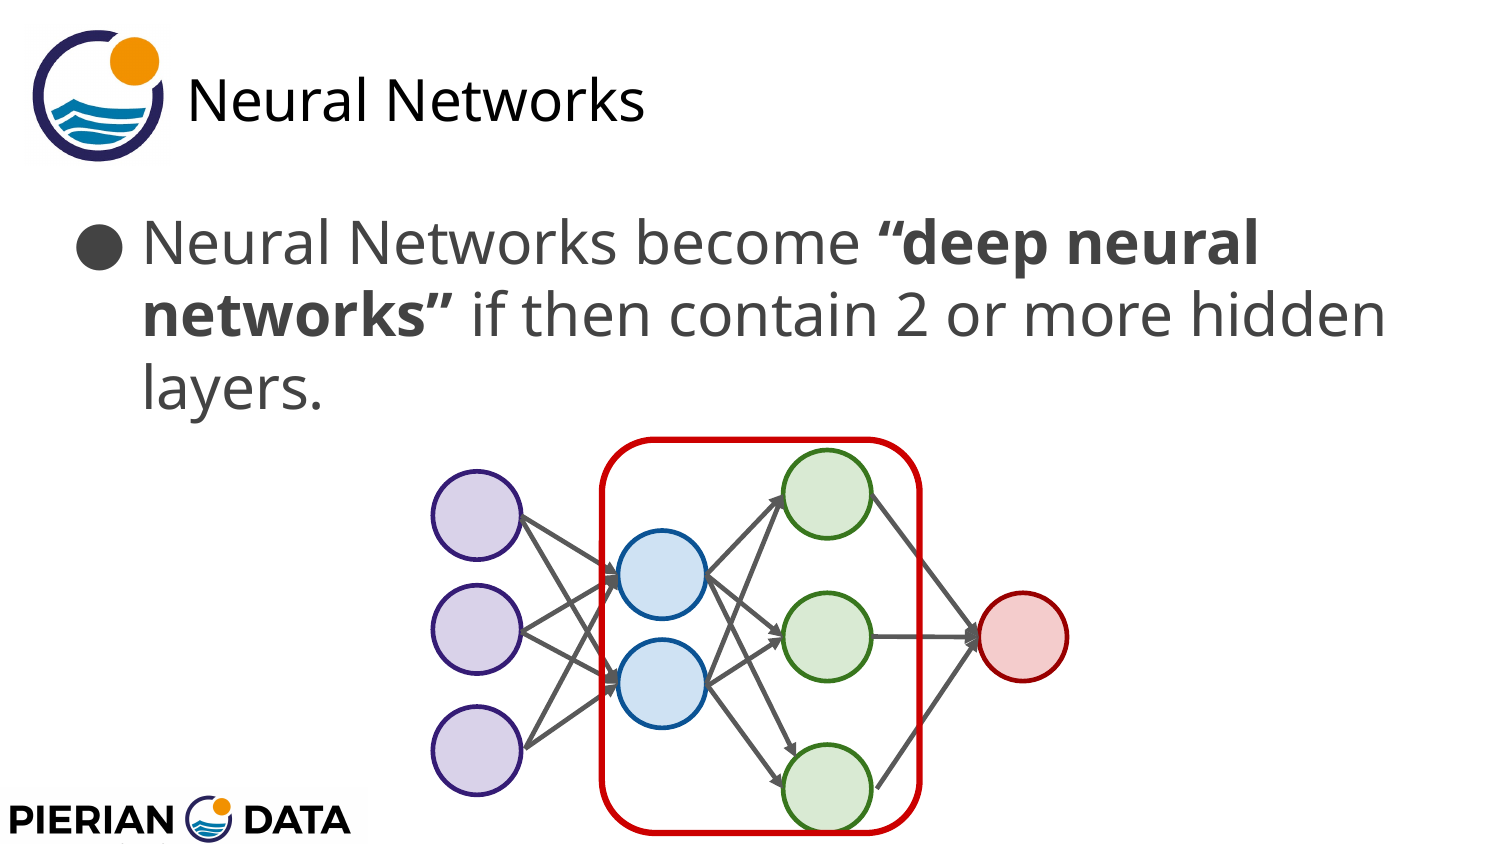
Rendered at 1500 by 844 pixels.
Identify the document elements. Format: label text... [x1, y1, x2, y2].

text_box [432, 585, 514, 674]
picture [0, 787, 368, 844]
text_box [432, 706, 521, 795]
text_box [787, 574, 797, 758]
text_box [601, 439, 920, 833]
picture [24, 24, 172, 167]
list Neural Networks become “deep neural networks” if then contain 2 or more hidden layers. [51, 189, 1476, 750]
text_box [432, 471, 521, 560]
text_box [706, 693, 784, 789]
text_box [520, 518, 619, 574]
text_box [706, 493, 784, 636]
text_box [871, 493, 979, 635]
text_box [876, 636, 979, 789]
text_box [984, 592, 1068, 682]
title Neural Networks [176, 48, 1449, 143]
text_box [524, 683, 619, 749]
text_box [706, 636, 784, 687]
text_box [524, 574, 619, 683]
